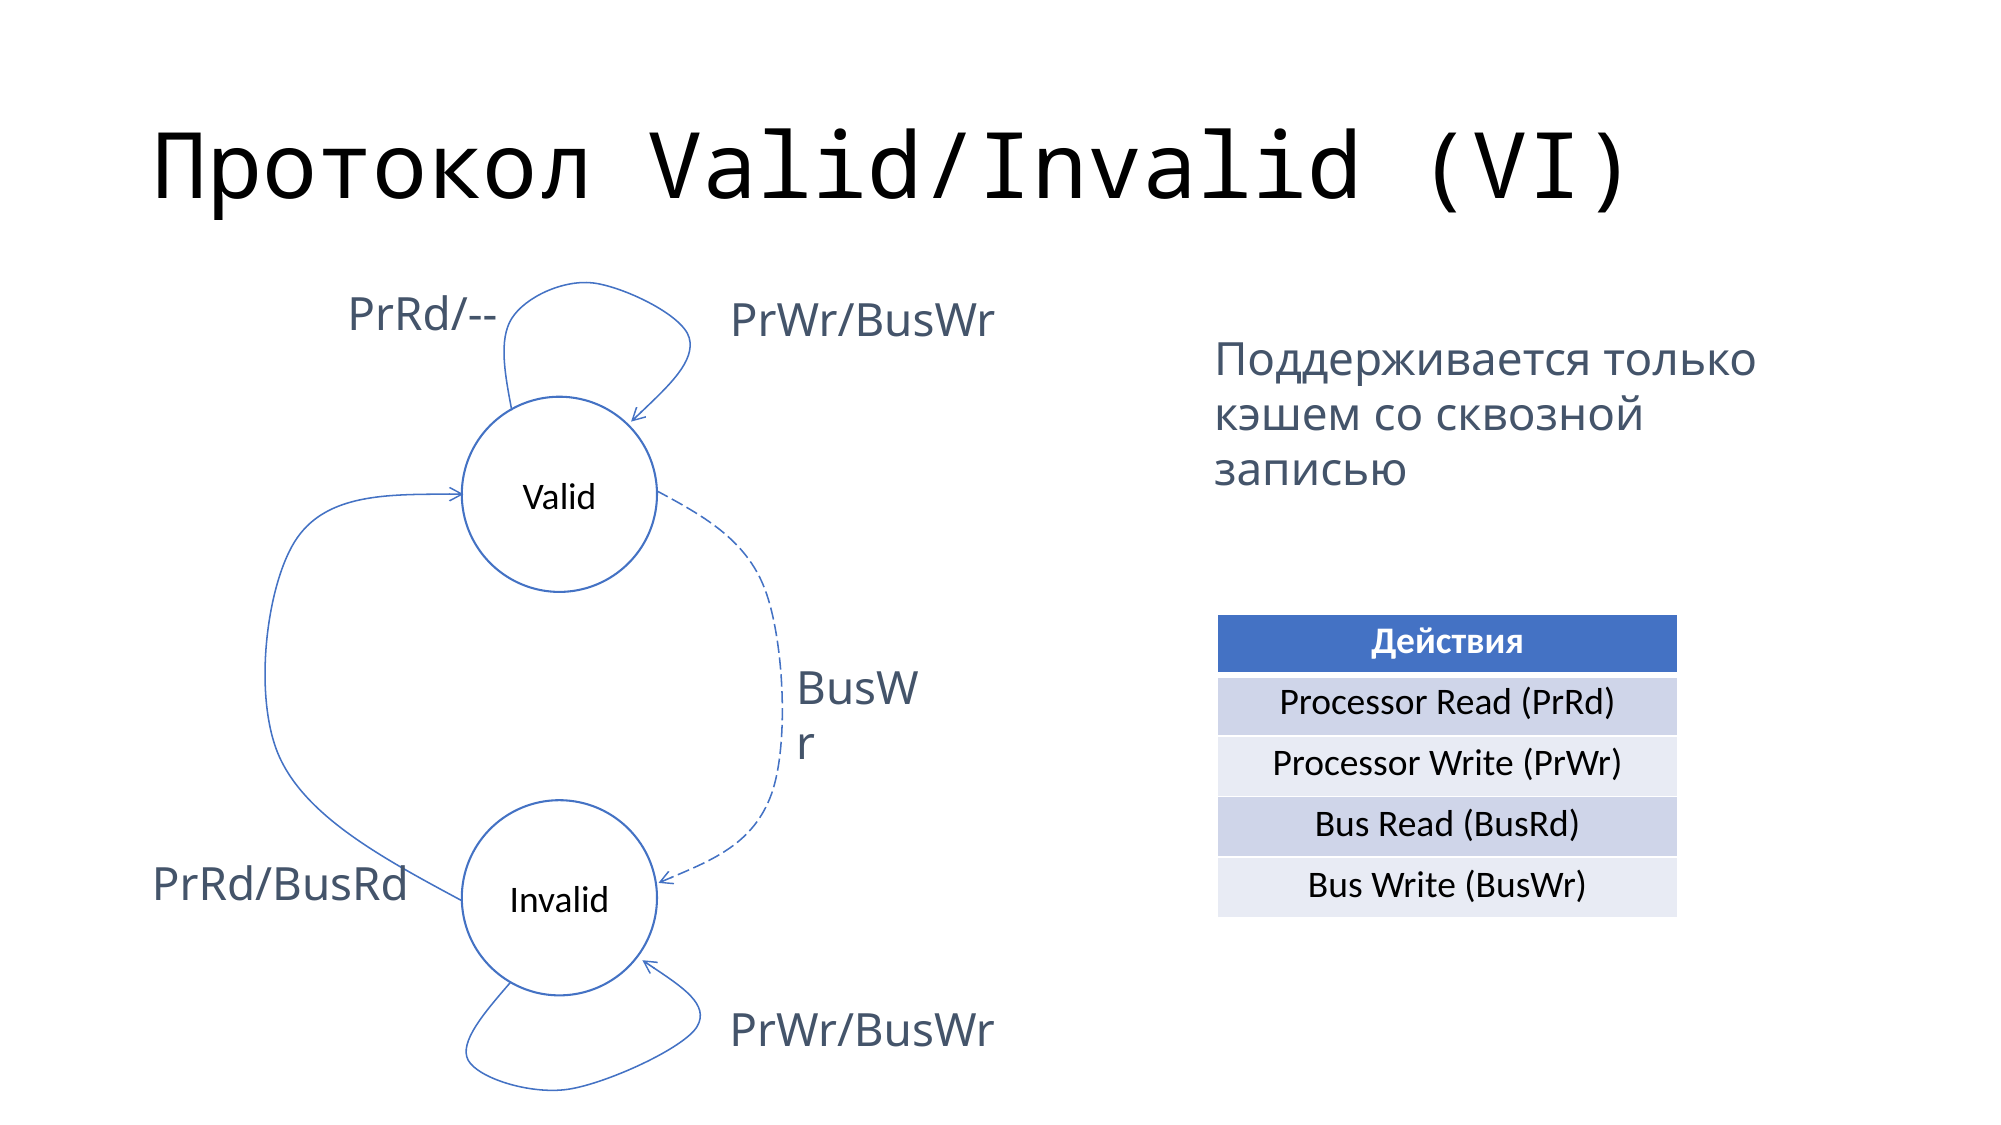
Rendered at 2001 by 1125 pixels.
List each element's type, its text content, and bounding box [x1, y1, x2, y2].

text_box [466, 960, 701, 1091]
table_cell Bus Write (BusWr) [1218, 858, 1677, 917]
table_header Действия [1218, 615, 1677, 672]
title Протокол Valid/Invalid (VI) [137, 59, 1922, 278]
text_box [503, 282, 691, 422]
text_box BusWr [781, 651, 944, 777]
text_box PrWr/BusWr [714, 993, 1037, 1064]
text_box Поддерживается только кэшем со сквозной записью [1199, 322, 1797, 503]
text_box PrWr/BusWr [715, 283, 1038, 353]
text_box PrRd/-- [332, 277, 528, 348]
table_cell Processor Read (PrRd) [1218, 678, 1677, 735]
table_cell Bus Read (BusRd) [1218, 797, 1677, 856]
text_box Valid [460, 408, 658, 593]
text_box [264, 486, 464, 901]
text_box Invalid [460, 799, 659, 983]
table_cell Processor Write (PrWr) [1218, 737, 1677, 796]
text_box PrRd/BusRd [137, 847, 460, 918]
text_box [656, 490, 781, 884]
